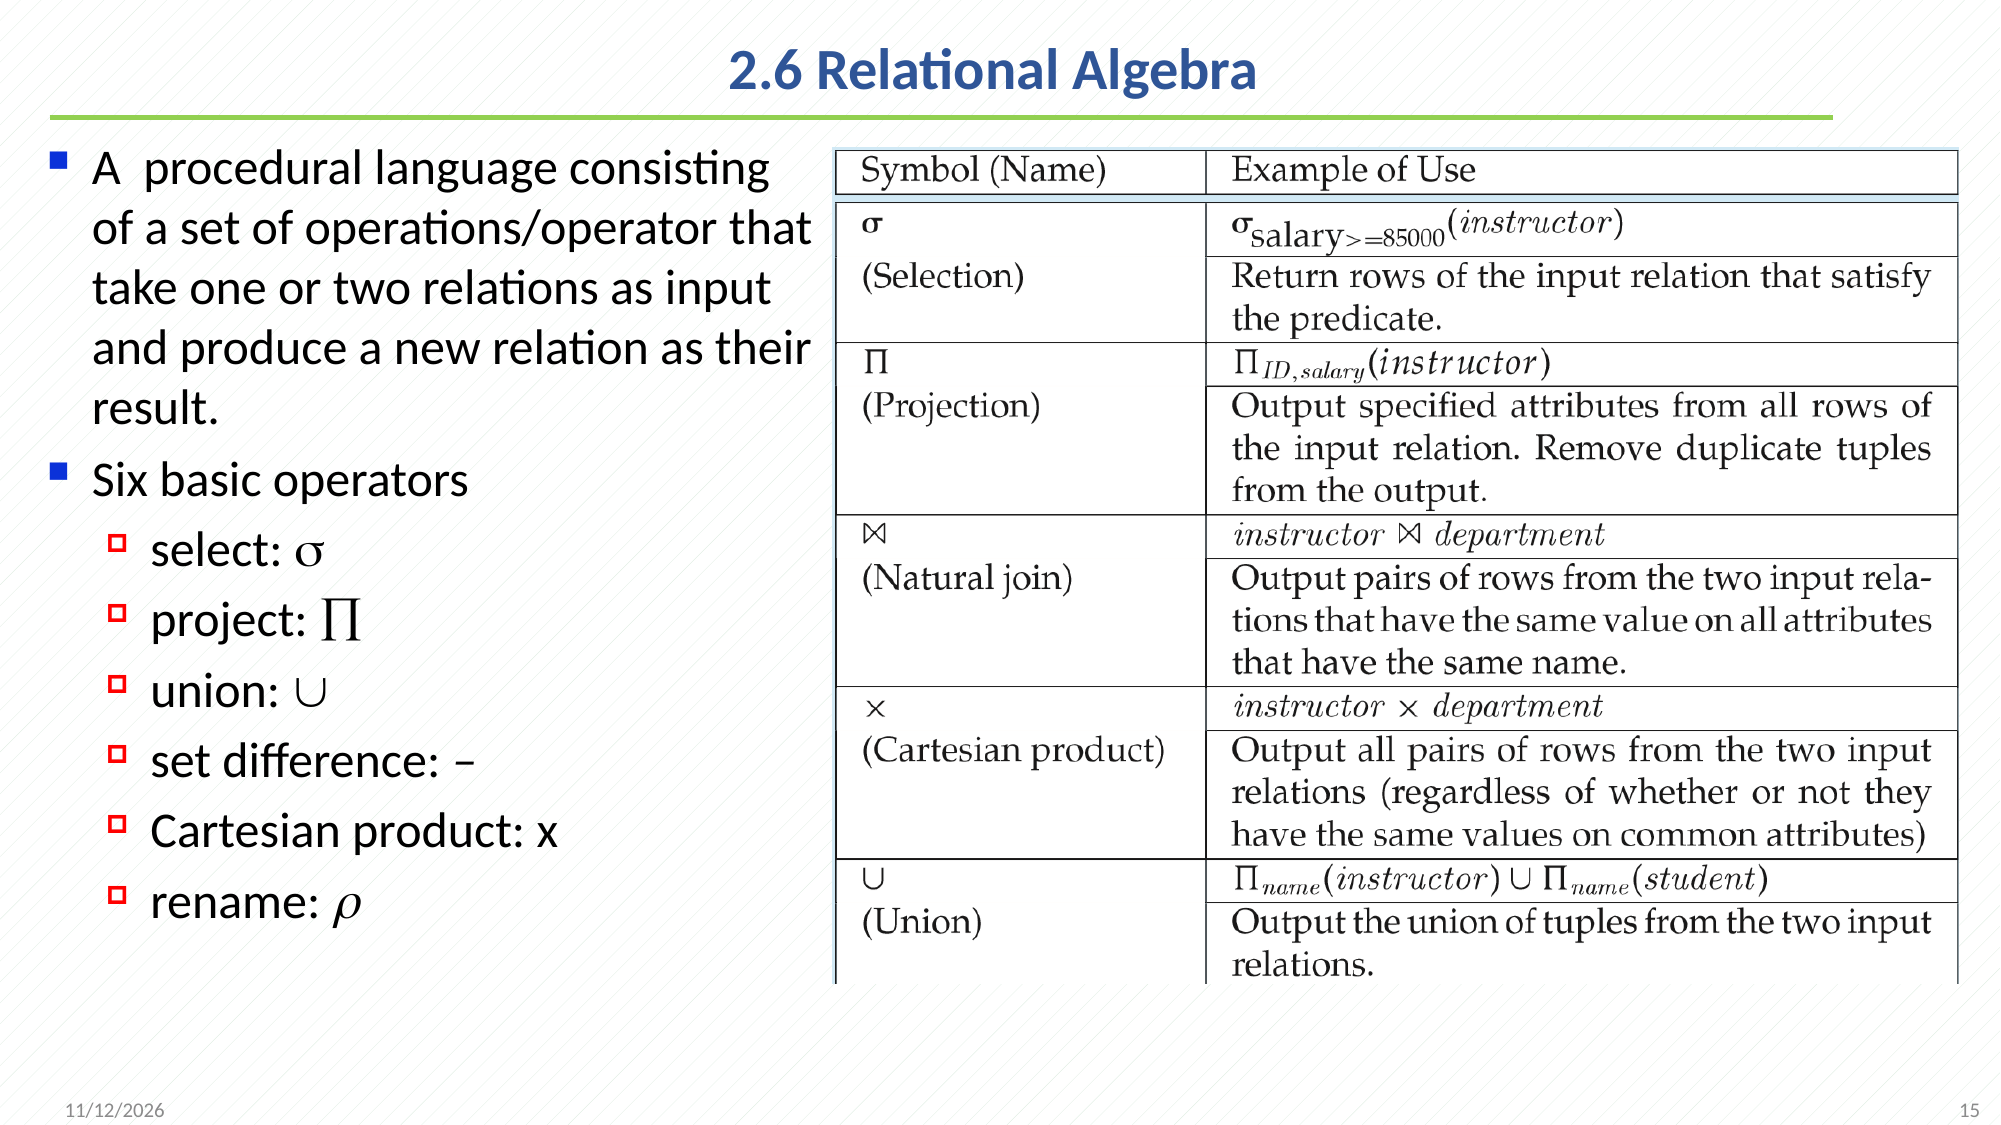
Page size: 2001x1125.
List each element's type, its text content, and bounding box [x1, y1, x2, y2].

slide_number 15 [1545, 1079, 1996, 1125]
list A procedural language consisting of a set of operations/operator that take one or two relations as input and produce a new relation as their result. Six basic operators select:  project:  union:  set difference: – Cartesian product: x rename:  [32, 126, 832, 1081]
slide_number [49, 1079, 500, 1125]
picture [832, 147, 1959, 984]
title 2.6 Relational Algebra [50, 13, 1949, 129]
